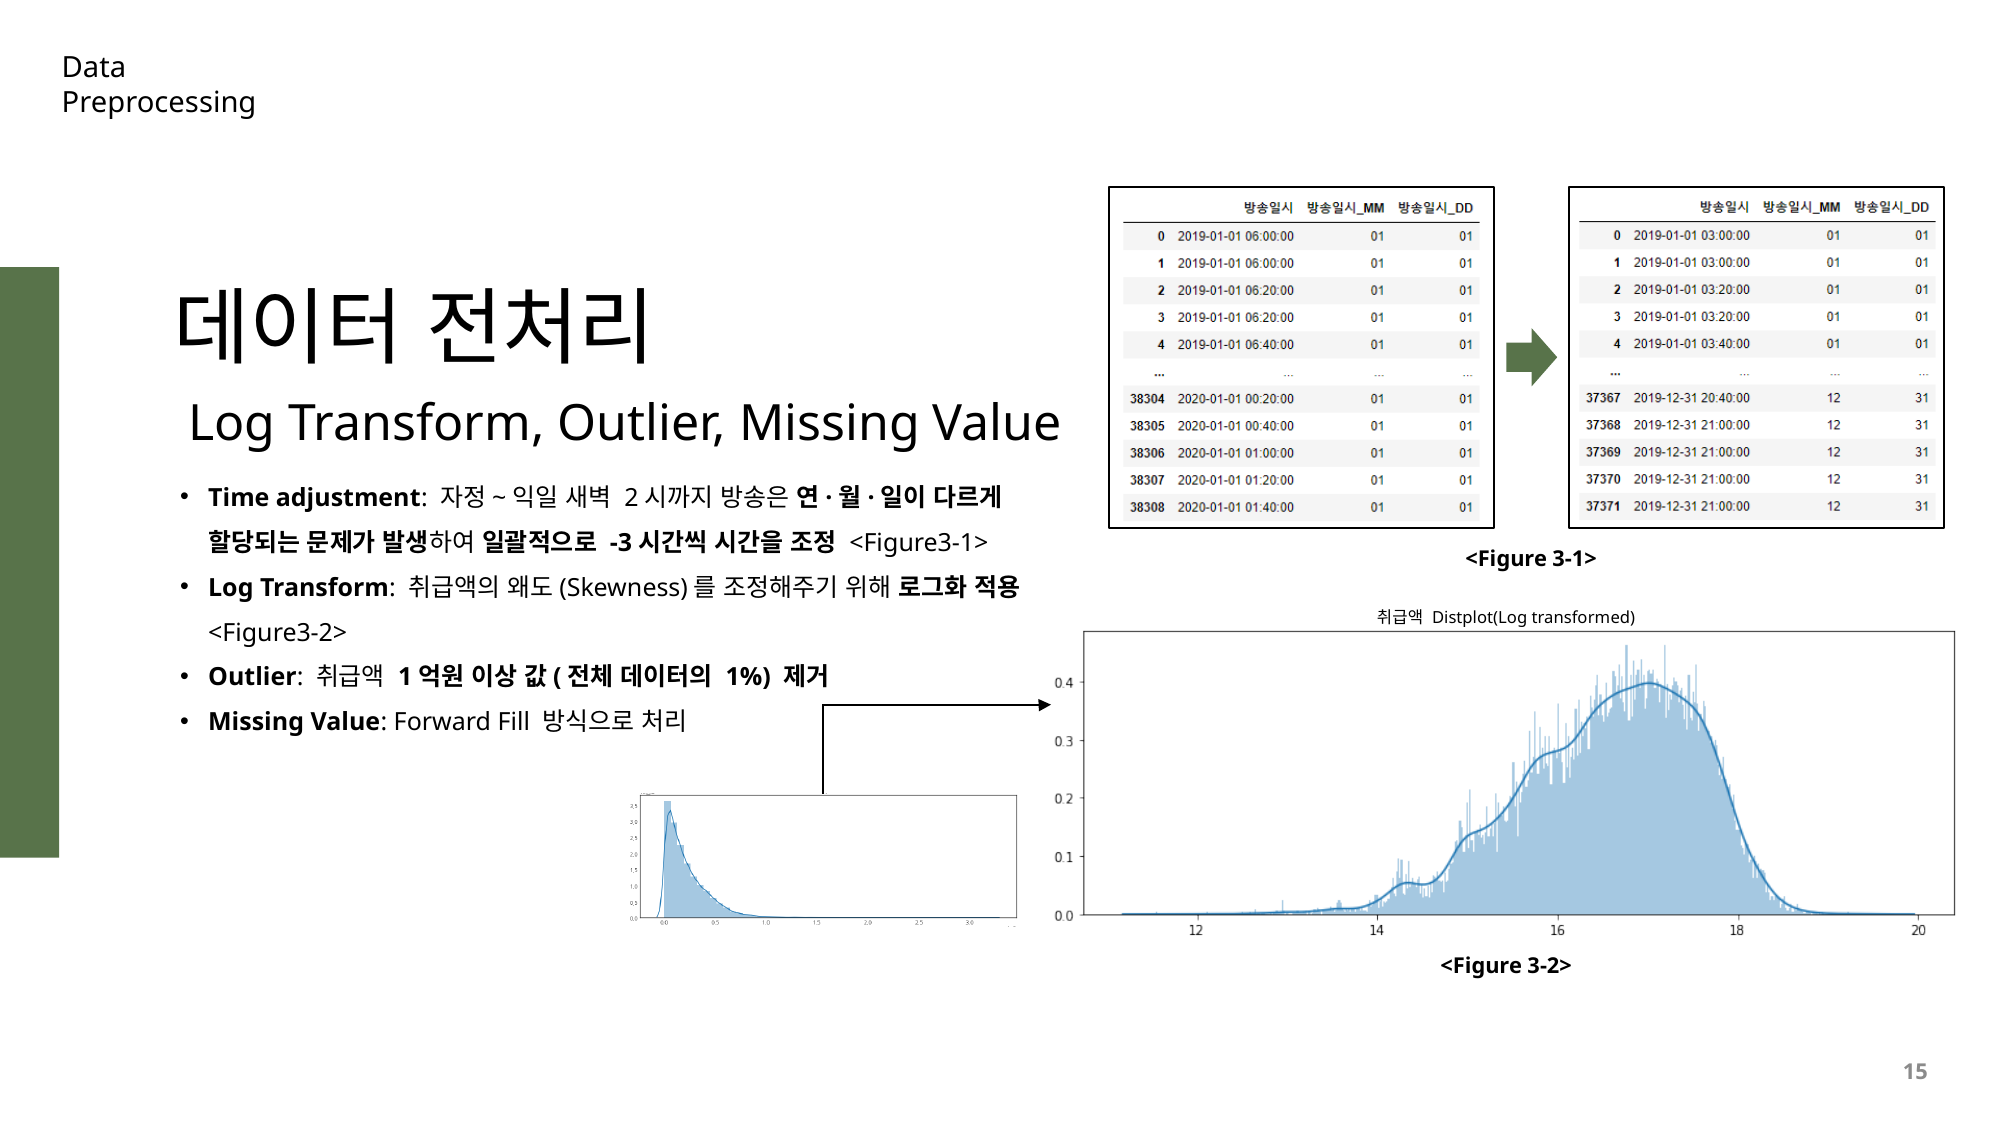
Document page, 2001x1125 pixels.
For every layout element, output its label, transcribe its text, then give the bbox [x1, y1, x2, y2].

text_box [1110, 187, 1943, 576]
slide_number 15 [1492, 1042, 1943, 1103]
text_box Data Preprocessing [46, 40, 272, 126]
text_box 데이터 전처리 [158, 267, 671, 382]
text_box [625, 589, 1962, 984]
text_box [0, 266, 60, 859]
text_box Time adjustment: 자정~익일 새벽 2시까지 방송은 연·월·일이 다르게 할당되는 문제가 발생하여 일괄적으로 -3시간씩 시간을 조정 <Figure3-1> Log Transform: 취급액의 왜도(Skewness)를 조정해주기 위해 로그화 적용 <Figure3-2> Outlier: 취급액 1억원 이상 값(전체 데이터의 1%) 제거 Missing Value: Forward Fill 방식으로 처리 [165, 459, 1038, 744]
text_box Log Transform, Outlier, Missing Value [173, 383, 1078, 458]
